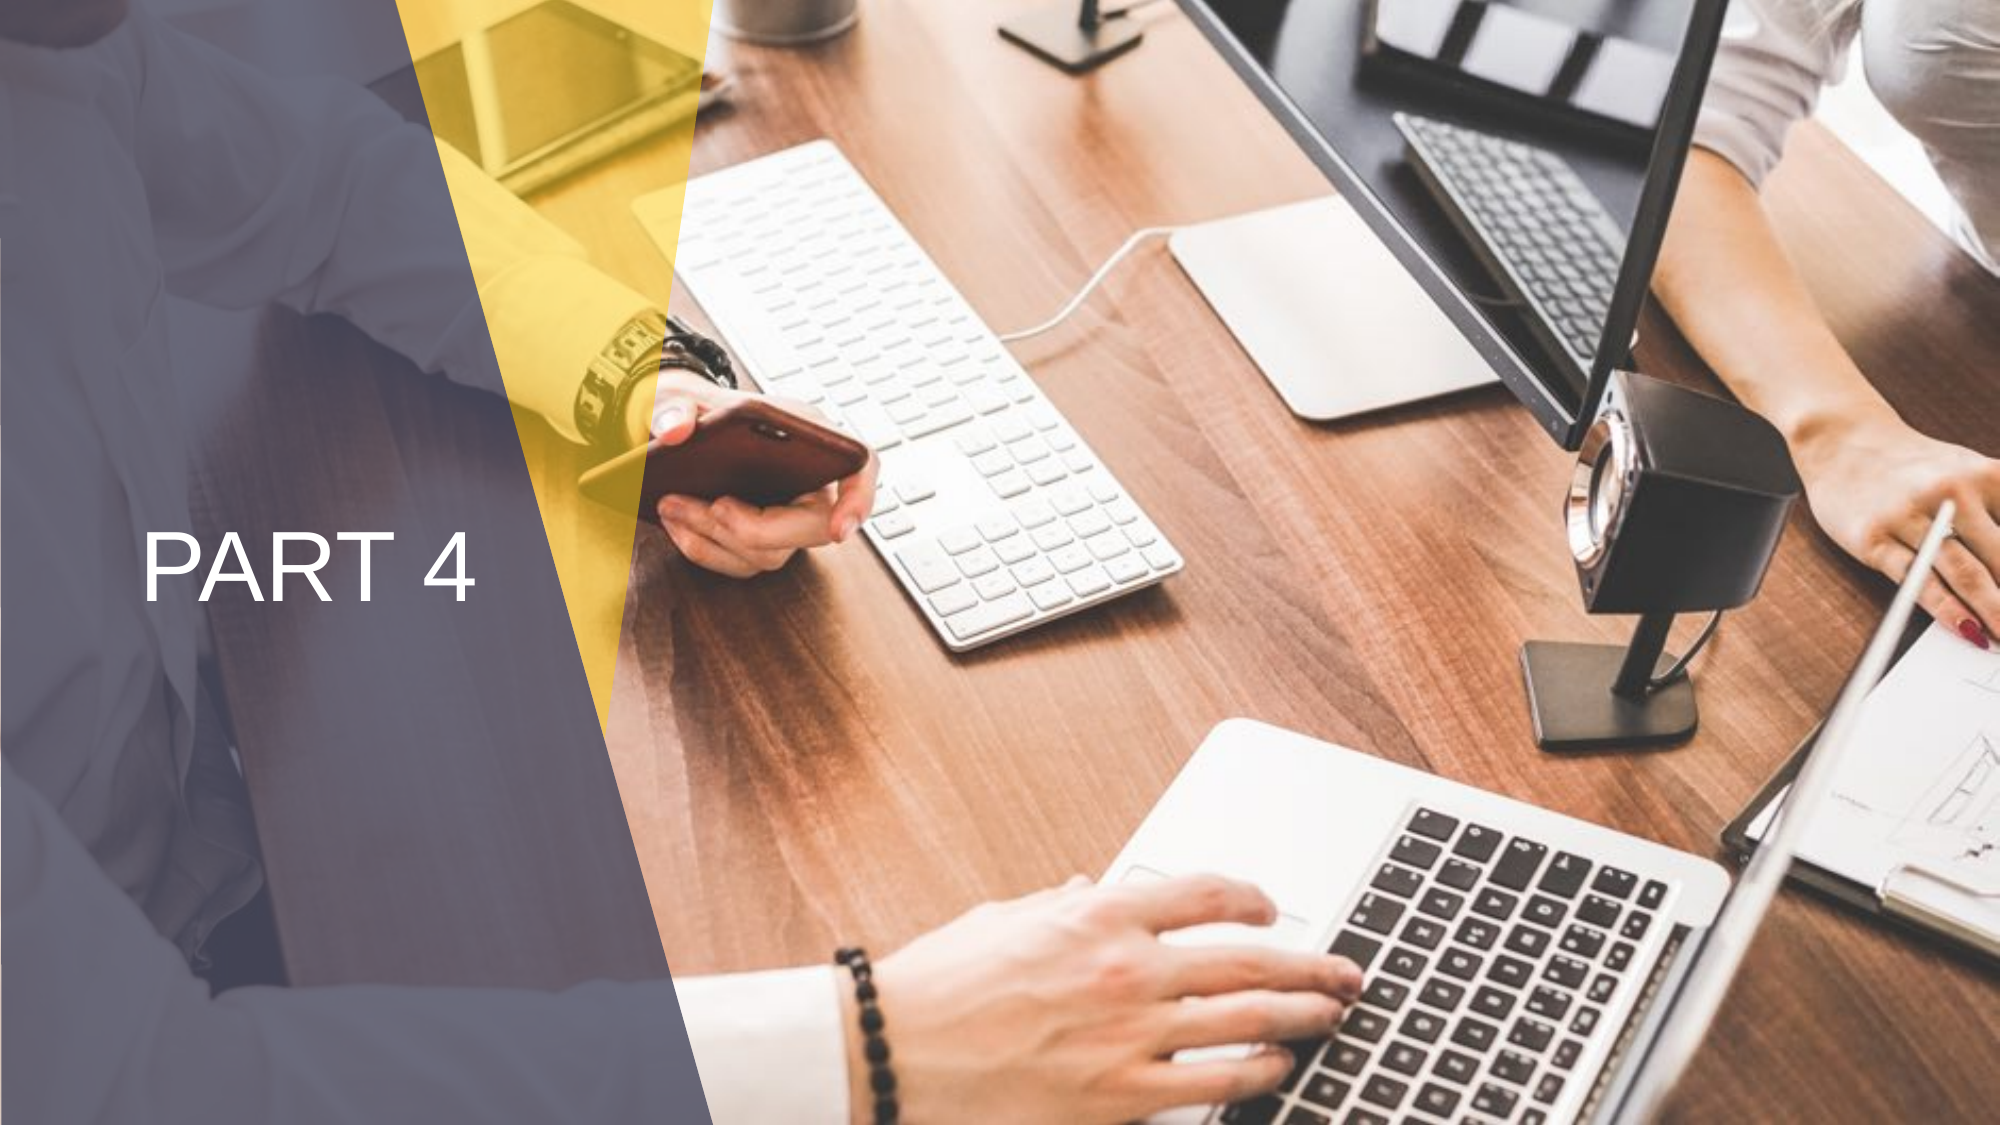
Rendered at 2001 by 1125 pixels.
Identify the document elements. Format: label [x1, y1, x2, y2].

text_box [0, 0, 714, 1125]
picture [714, 0, 2000, 1125]
